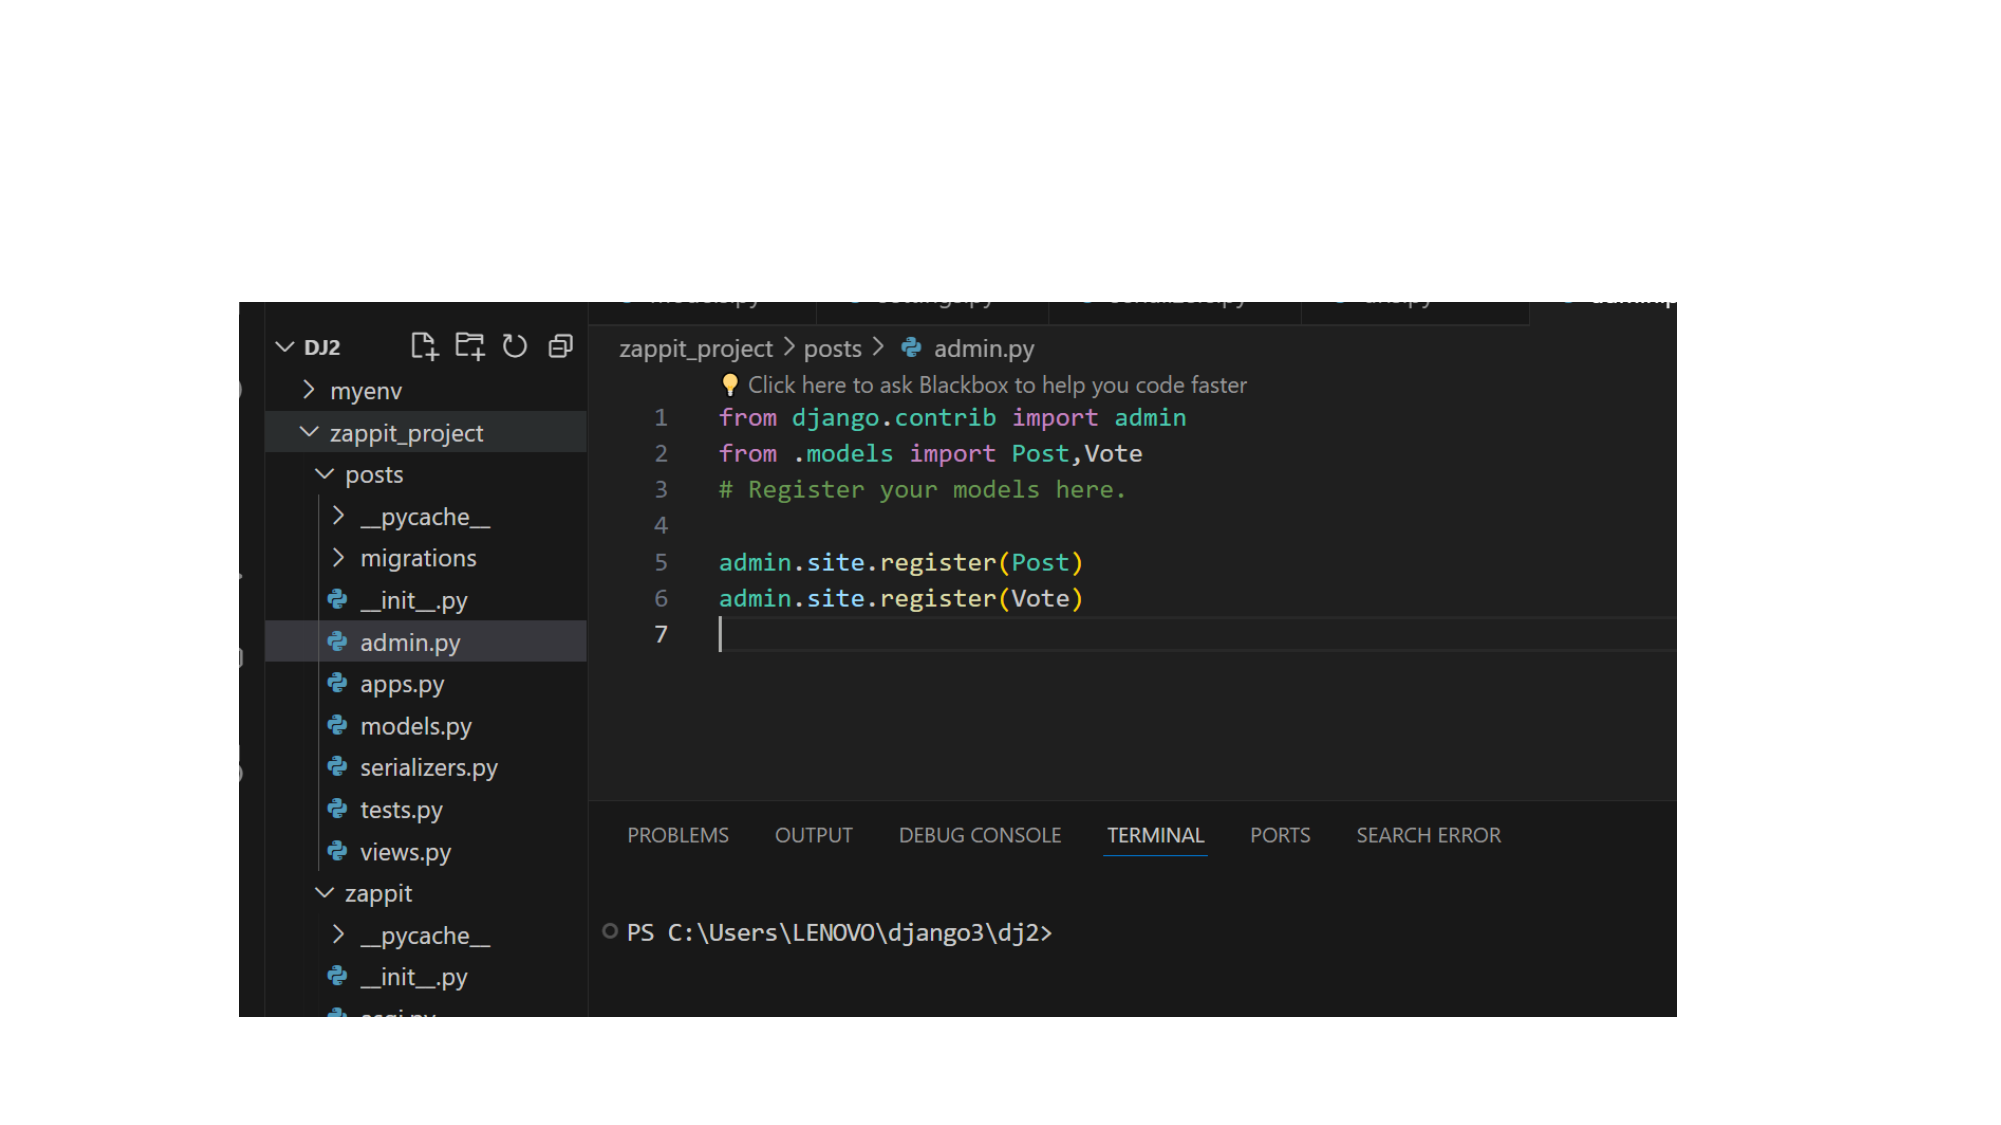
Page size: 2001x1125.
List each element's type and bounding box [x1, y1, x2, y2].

list [239, 302, 1677, 1017]
